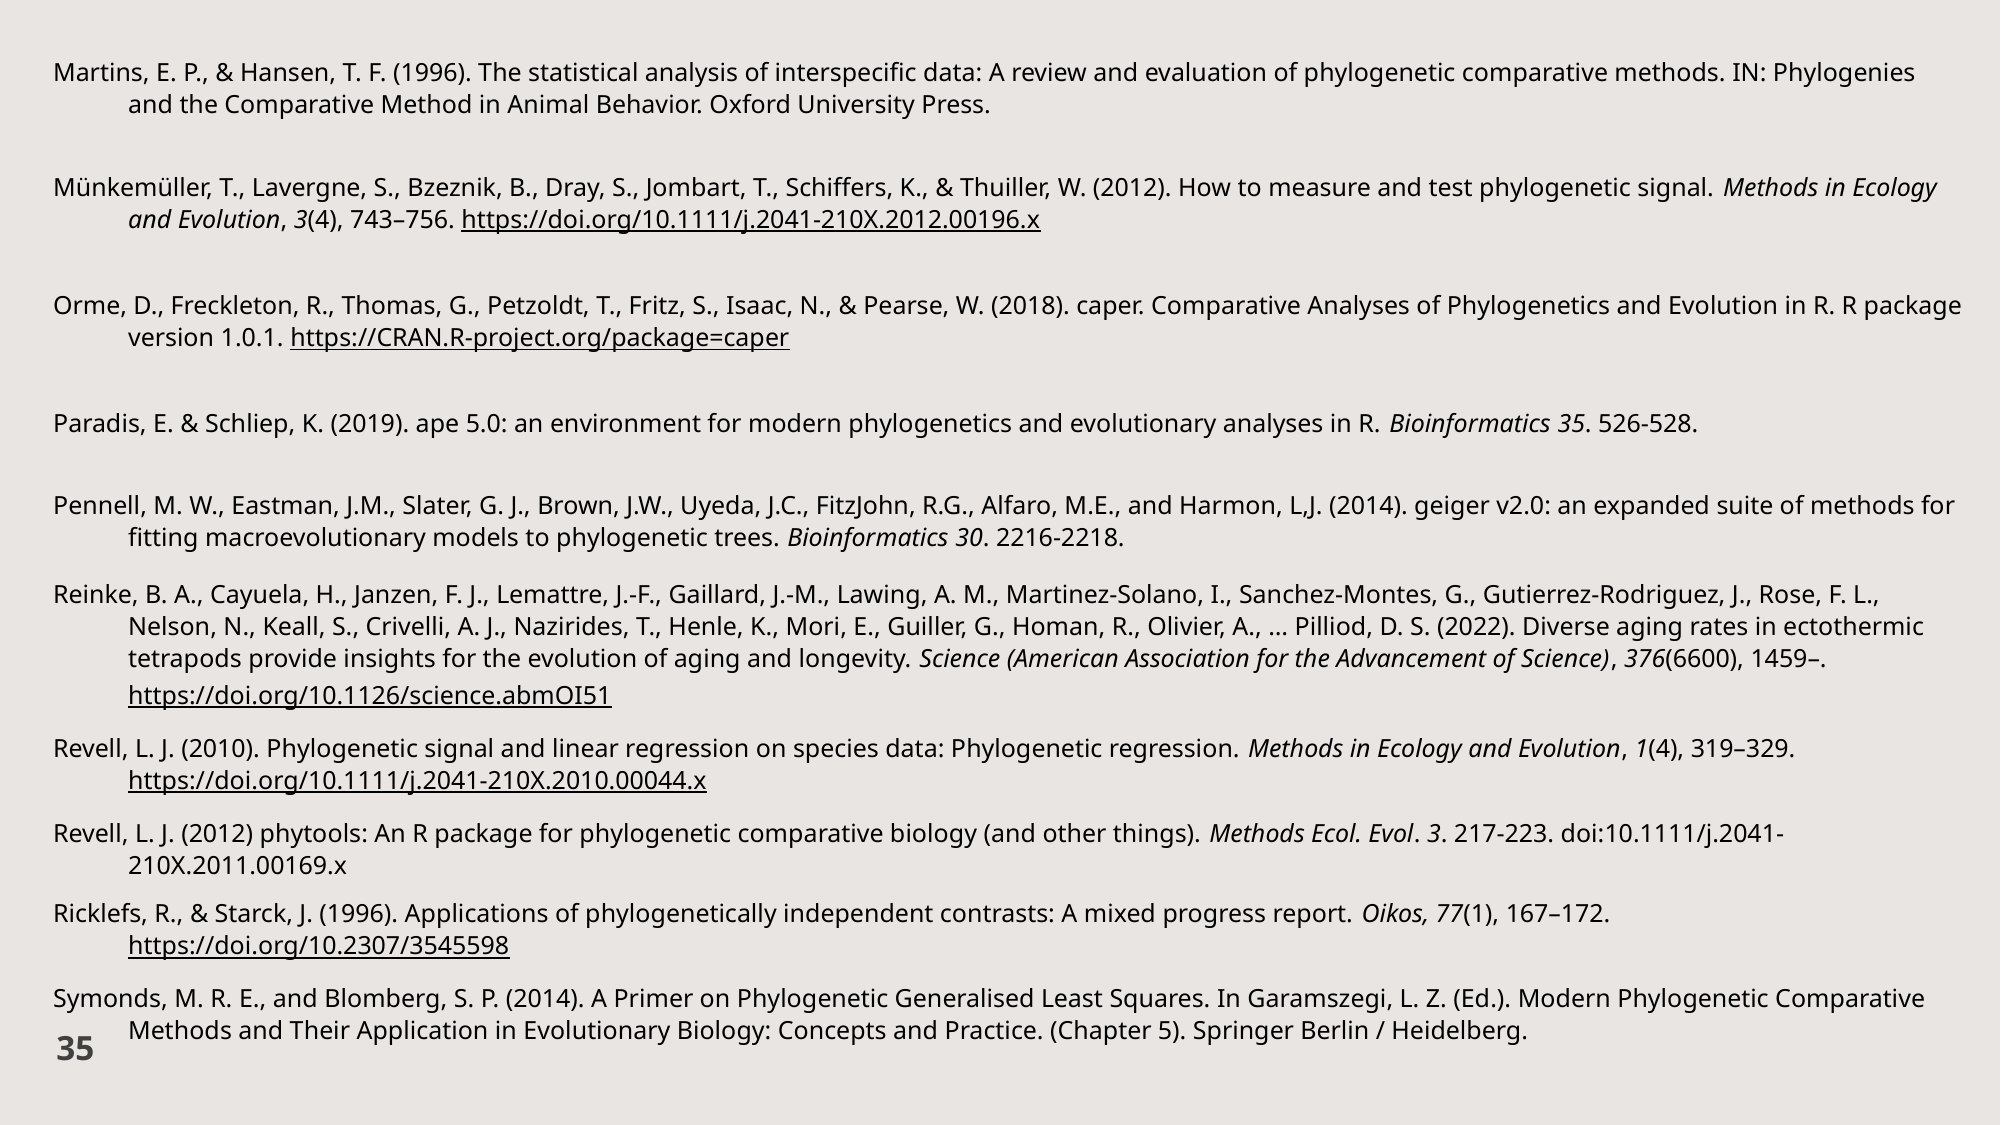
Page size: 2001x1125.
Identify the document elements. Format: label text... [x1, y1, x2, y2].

text_box Martins, E. P., & Hansen, T. F. (1996). The statistical analysis of interspecific data: A review and evaluation of phylogenetic comparative methods. IN: Phylogenies and the Comparative Method in Animal Behavior. Oxford University Press. Münkemüller, T., Lavergne, S., Bzeznik, B., Dray, S., Jombart, T., Schiffers, K., & Thuiller, W. (2012). How to measure and test phylogenetic signal. Methods in Ecology and Evolution, 3(4), 743–756. https://doi.org/10.1111/j.2041-210X.2012.00196.x Orme, D., Freckleton, R., Thomas, G., Petzoldt, T., Fritz, S., Isaac, N., & Pearse, W. (2018). caper. Comparative Analyses of Phylogenetics and Evolution in R. R package version 1.0.1. https://CRAN.R-project.org/package=caper Paradis, E. & Schliep, K. (2019). ape 5.0: an environment for modern phylogenetics and evolutionary analyses in R. Bioinformatics 35. 526-528. Pennell, M. W., Eastman, J.M., Slater, G. J., Brown, J.W., Uyeda, J.C., FitzJohn, R.G., Alfaro, M.E., and Harmon, L,J. (2014). geiger v2.0: an expanded suite of methods for fitting macroevolutionary models to phylogenetic trees. Bioinformatics 30. 2216-2218. Reinke, B. A., Cayuela, H., Janzen, F. J., Lemattre, J.-F., Gaillard, J.-M., Lawing, A. M., Martinez-Solano, I., Sanchez-Montes, G., Gutierrez-Rodriguez, J., Rose, F. L., Nelson, N., Keall, S., Crivelli, A. J., Nazirides, T., Henle, K., Mori, E., Guiller, G., Homan, R., Olivier, A., … Pilliod, D. S. (2022). Diverse aging rates in ectothermic tetrapods provide insights for the evolution of aging and longevity. Science (American Association for the Advancement of Science), 376(6600), 1459–. https://doi.org/10.1126/science.abmOI51 Revell, L. J. (2010). Phylogenetic signal and linear regression on species data: Phylogenetic regression. Methods in Ecology and Evolution, 1(4), 319–329. https://doi.org/10.1111/j.2041-210X.2010.00044.x Revell, L. J. (2012) phytools: An R package for phylogenetic comparative biology (and other things). Methods Ecol. Evol. 3. 217-223. doi:10.1111/j.2041-210X.2011.00169.x Ricklefs, R., & Starck, J. (1996). Applications of phylogenetically independent contrasts: A mixed progress report. Oikos, 77(1), 167–172. https://doi.org/10.2307/3545598 Symonds, M. R. E., and Blomberg, S. P. (2014). A Primer on Phylogenetic Generalised Least Squares. In Garamszegi, L. Z. (Ed.). Modern Phylogenetic Comparative Methods and Their Application in Evolutionary Biology: Concepts and Practice. (Chapter 5). Springer Berlin / Heidelberg. [38, 47, 1985, 1101]
